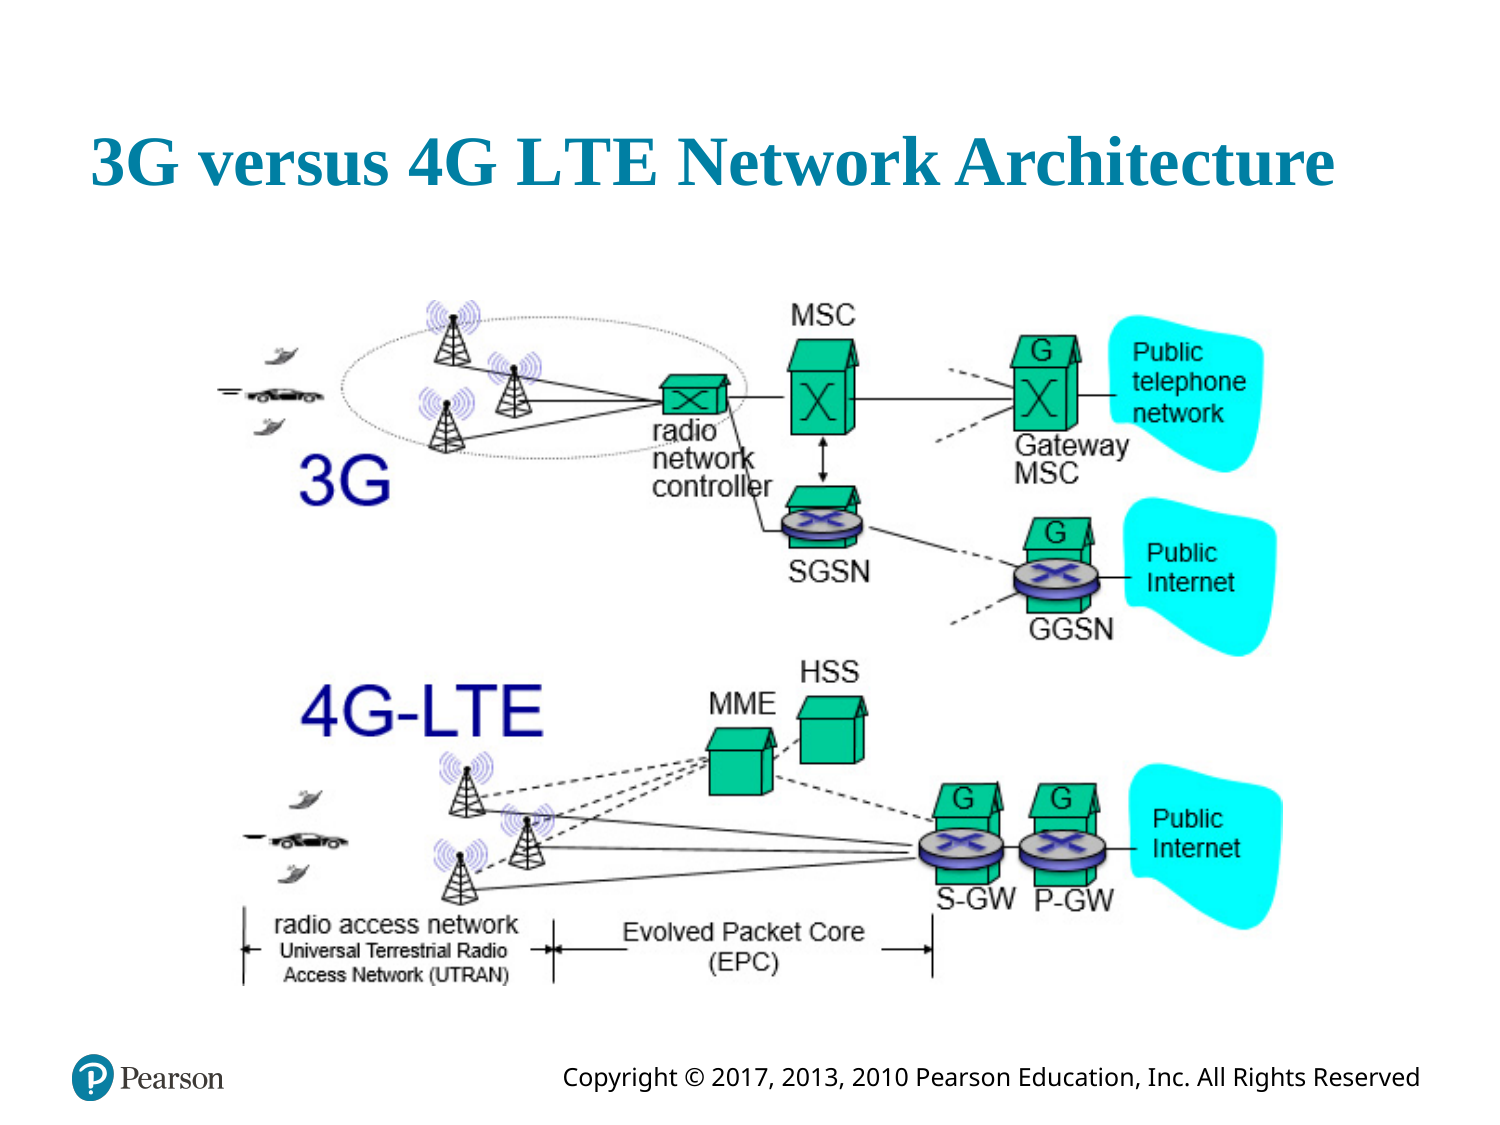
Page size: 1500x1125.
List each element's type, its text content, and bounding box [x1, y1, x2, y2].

picture [80, 1063, 106, 1088]
title 3G versus 4G L T E Network Architecture [75, 39, 1425, 215]
picture [98, 1054, 224, 1101]
picture [72, 1087, 83, 1101]
picture [217, 300, 1283, 986]
picture [72, 1054, 88, 1070]
